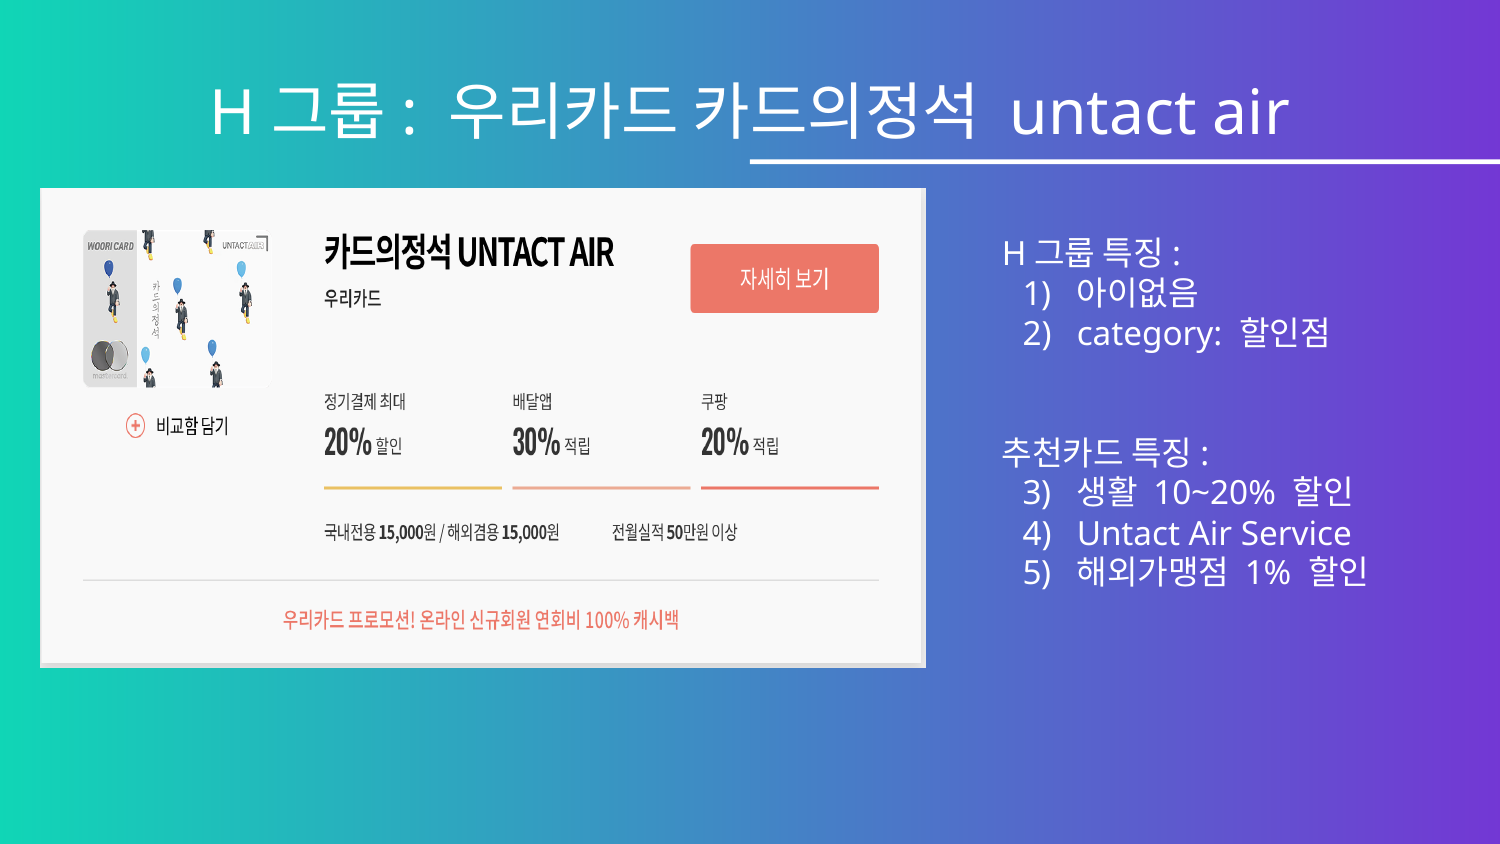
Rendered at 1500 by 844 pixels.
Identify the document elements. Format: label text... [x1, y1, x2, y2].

text_box H그룹 특징: 아이없음 category: 할인점 추천카드 특징: 생활 10~20% 할인 Untact Air Service 해외가맹점 1% 할인 [986, 217, 1486, 656]
title H그룹: 우리카드 카드의정석 untact air [101, 22, 1399, 162]
picture [40, 188, 927, 668]
